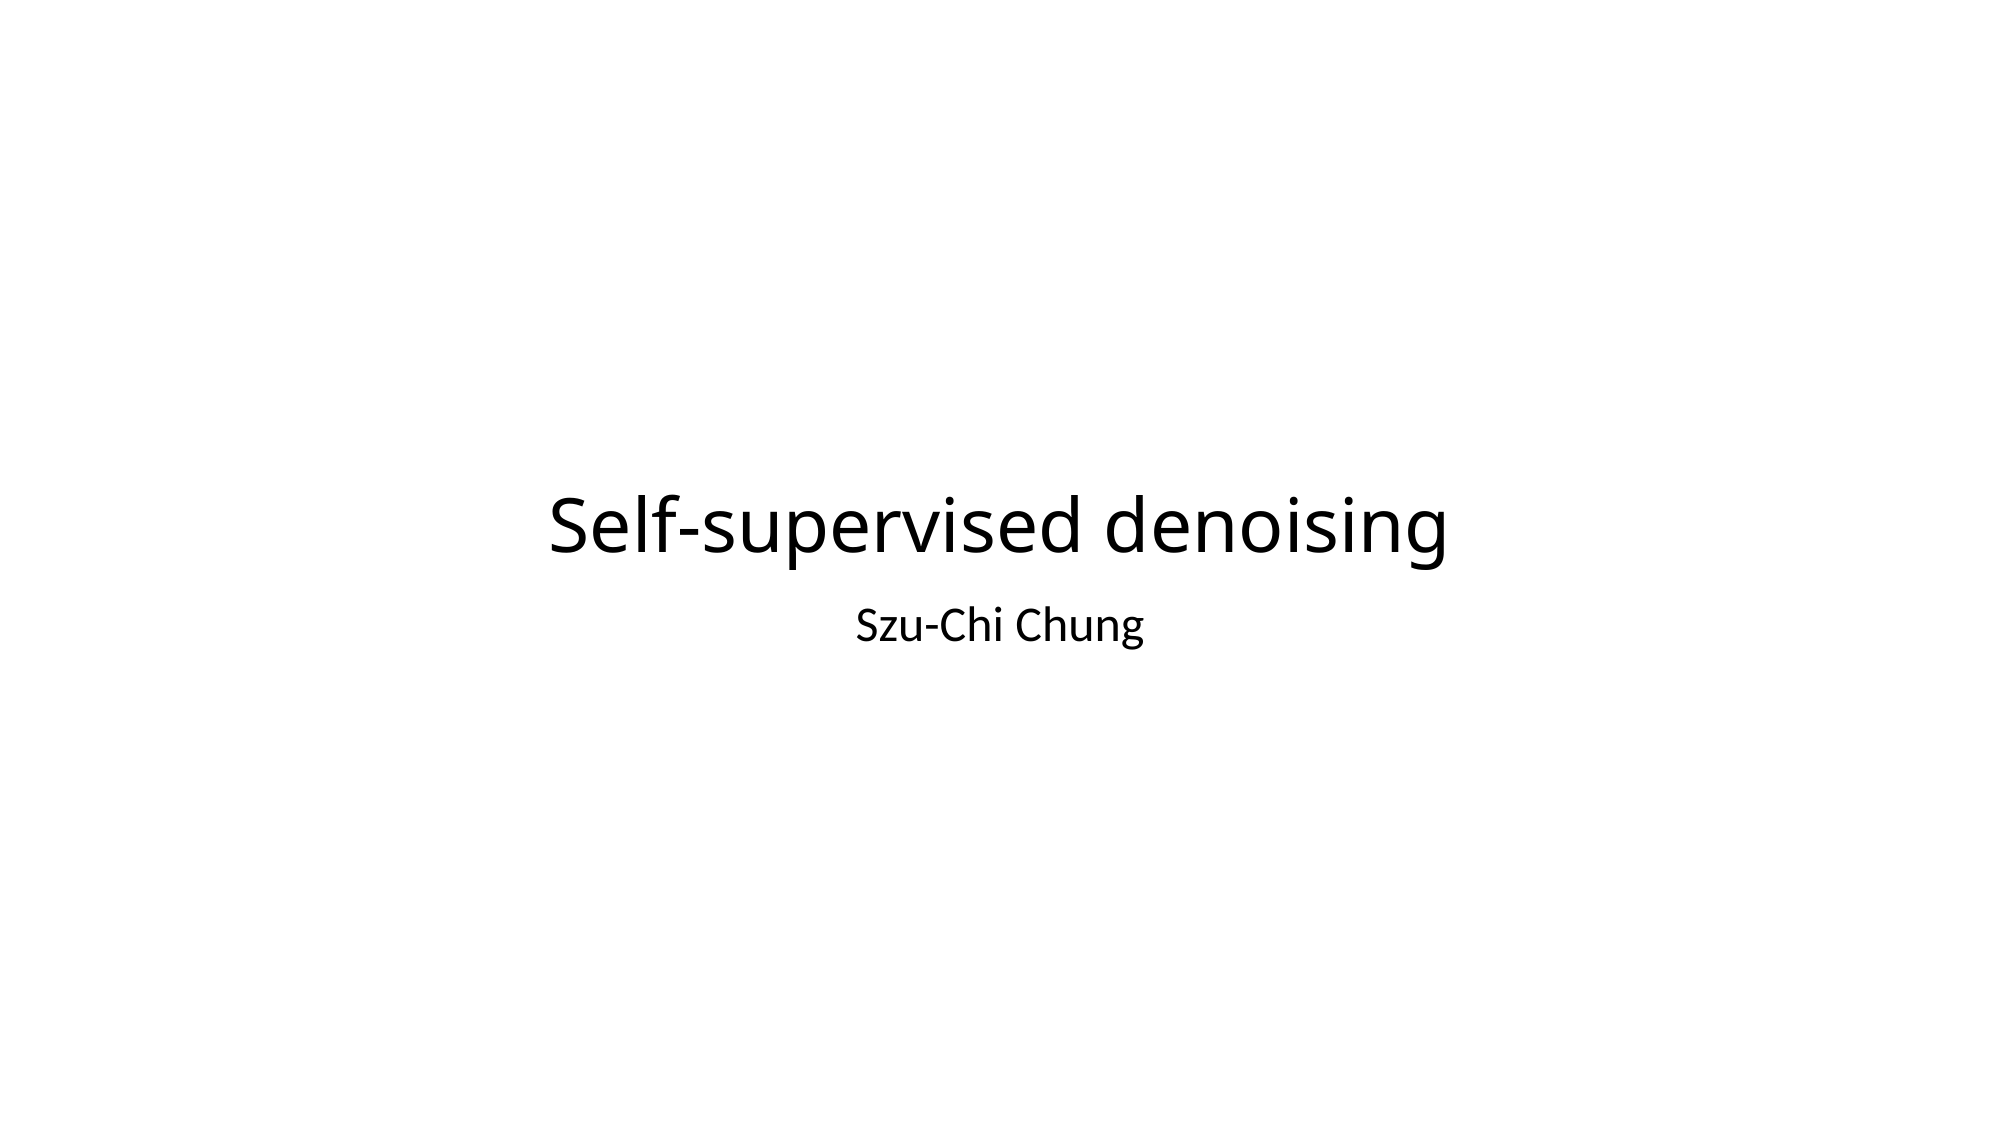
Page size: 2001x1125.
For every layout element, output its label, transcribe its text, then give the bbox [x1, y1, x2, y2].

subtitle Szu-Chi Chung [249, 590, 1750, 863]
title Self-supervised denoising [249, 184, 1750, 576]
